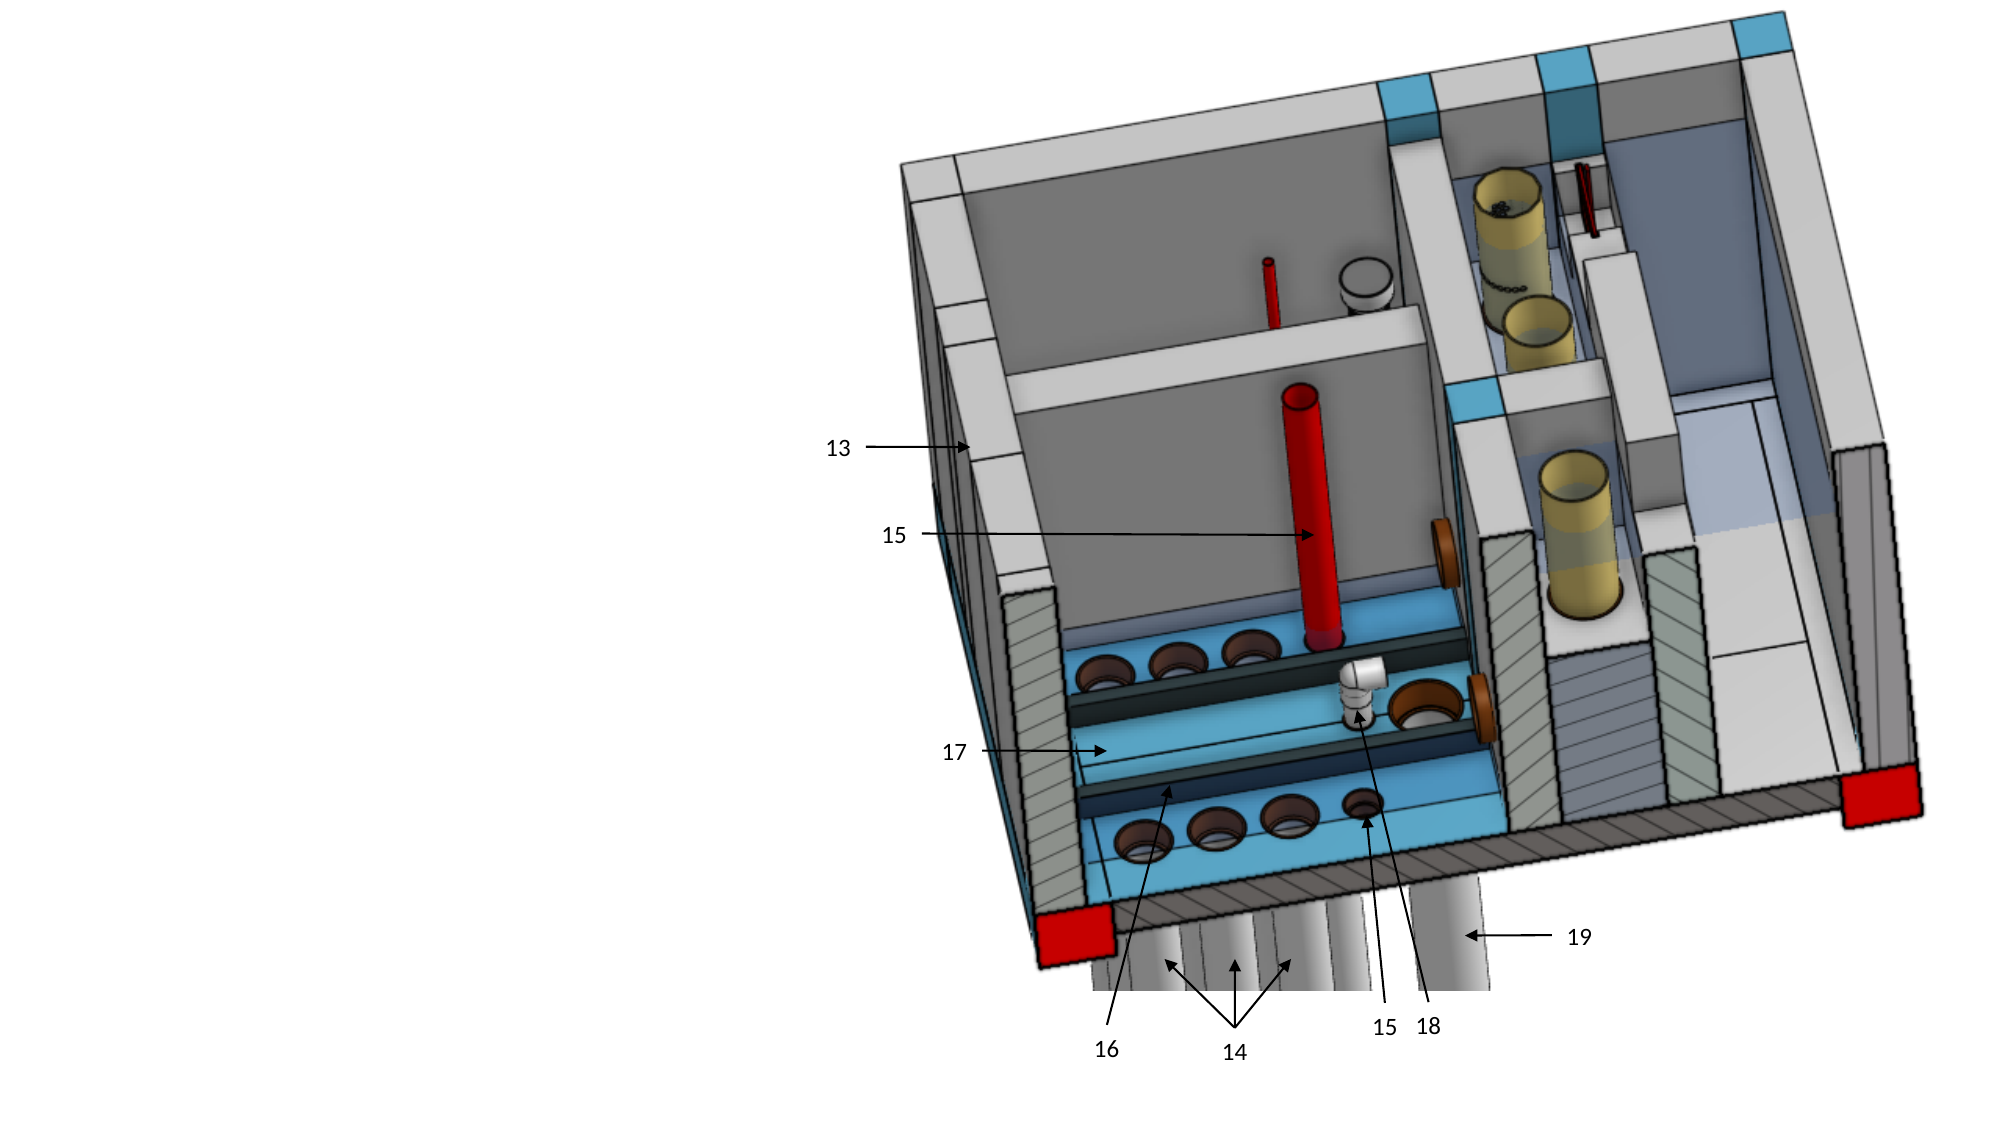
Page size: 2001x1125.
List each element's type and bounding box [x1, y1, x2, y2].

picture [871, 6, 1938, 991]
text_box [1465, 912, 1608, 959]
text_box [866, 511, 1315, 559]
text_box [810, 424, 971, 470]
text_box [1078, 784, 1170, 1071]
text_box [1164, 958, 1292, 1074]
text_box [926, 728, 1108, 774]
text_box [1356, 710, 1457, 1048]
